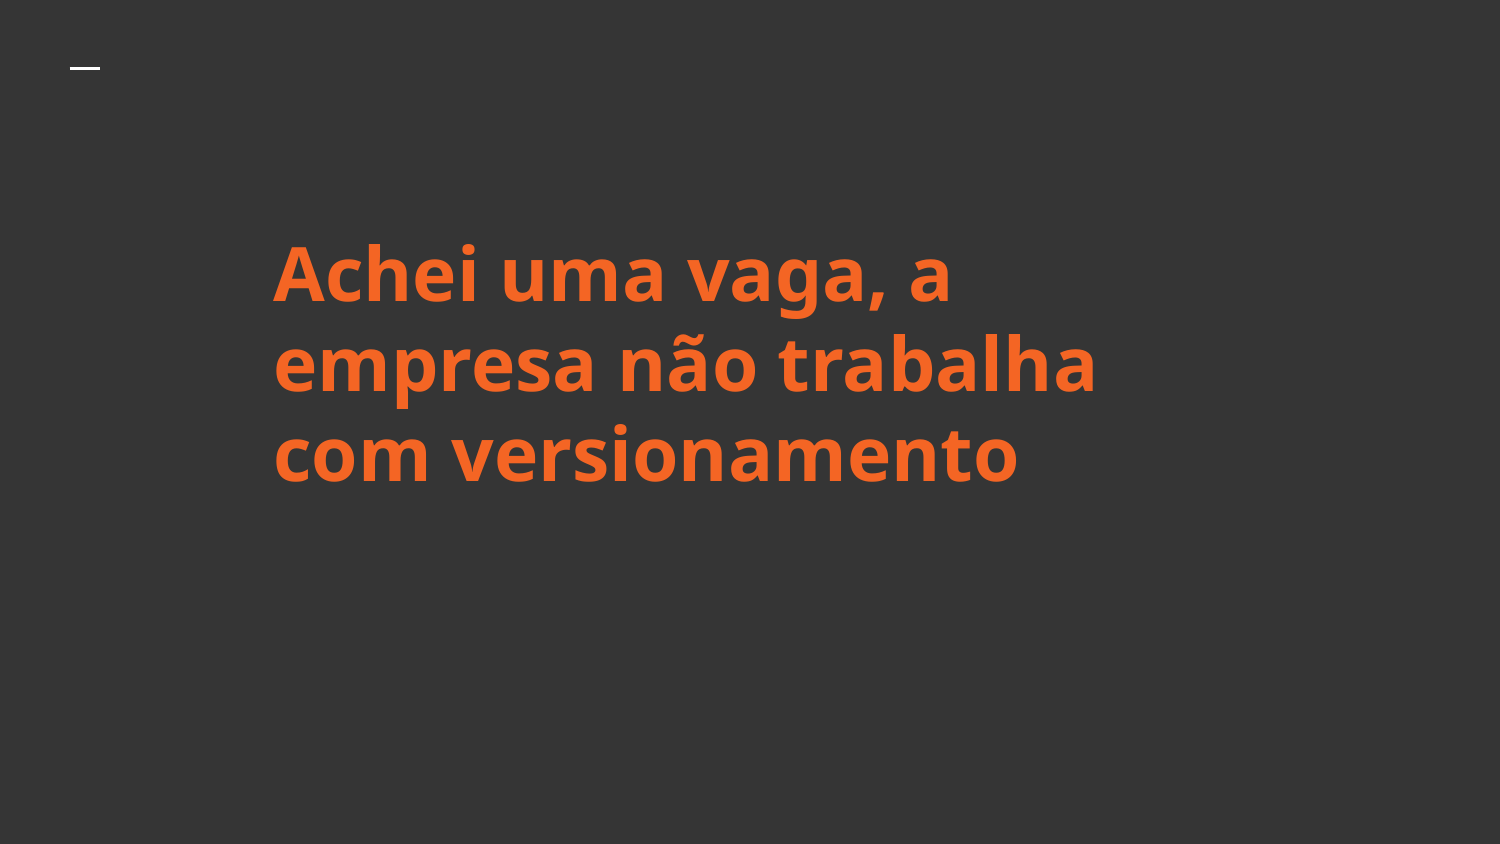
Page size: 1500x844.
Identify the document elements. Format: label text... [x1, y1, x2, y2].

title Achei uma vaga, a empresa não trabalha com versionamento [258, 211, 1192, 338]
